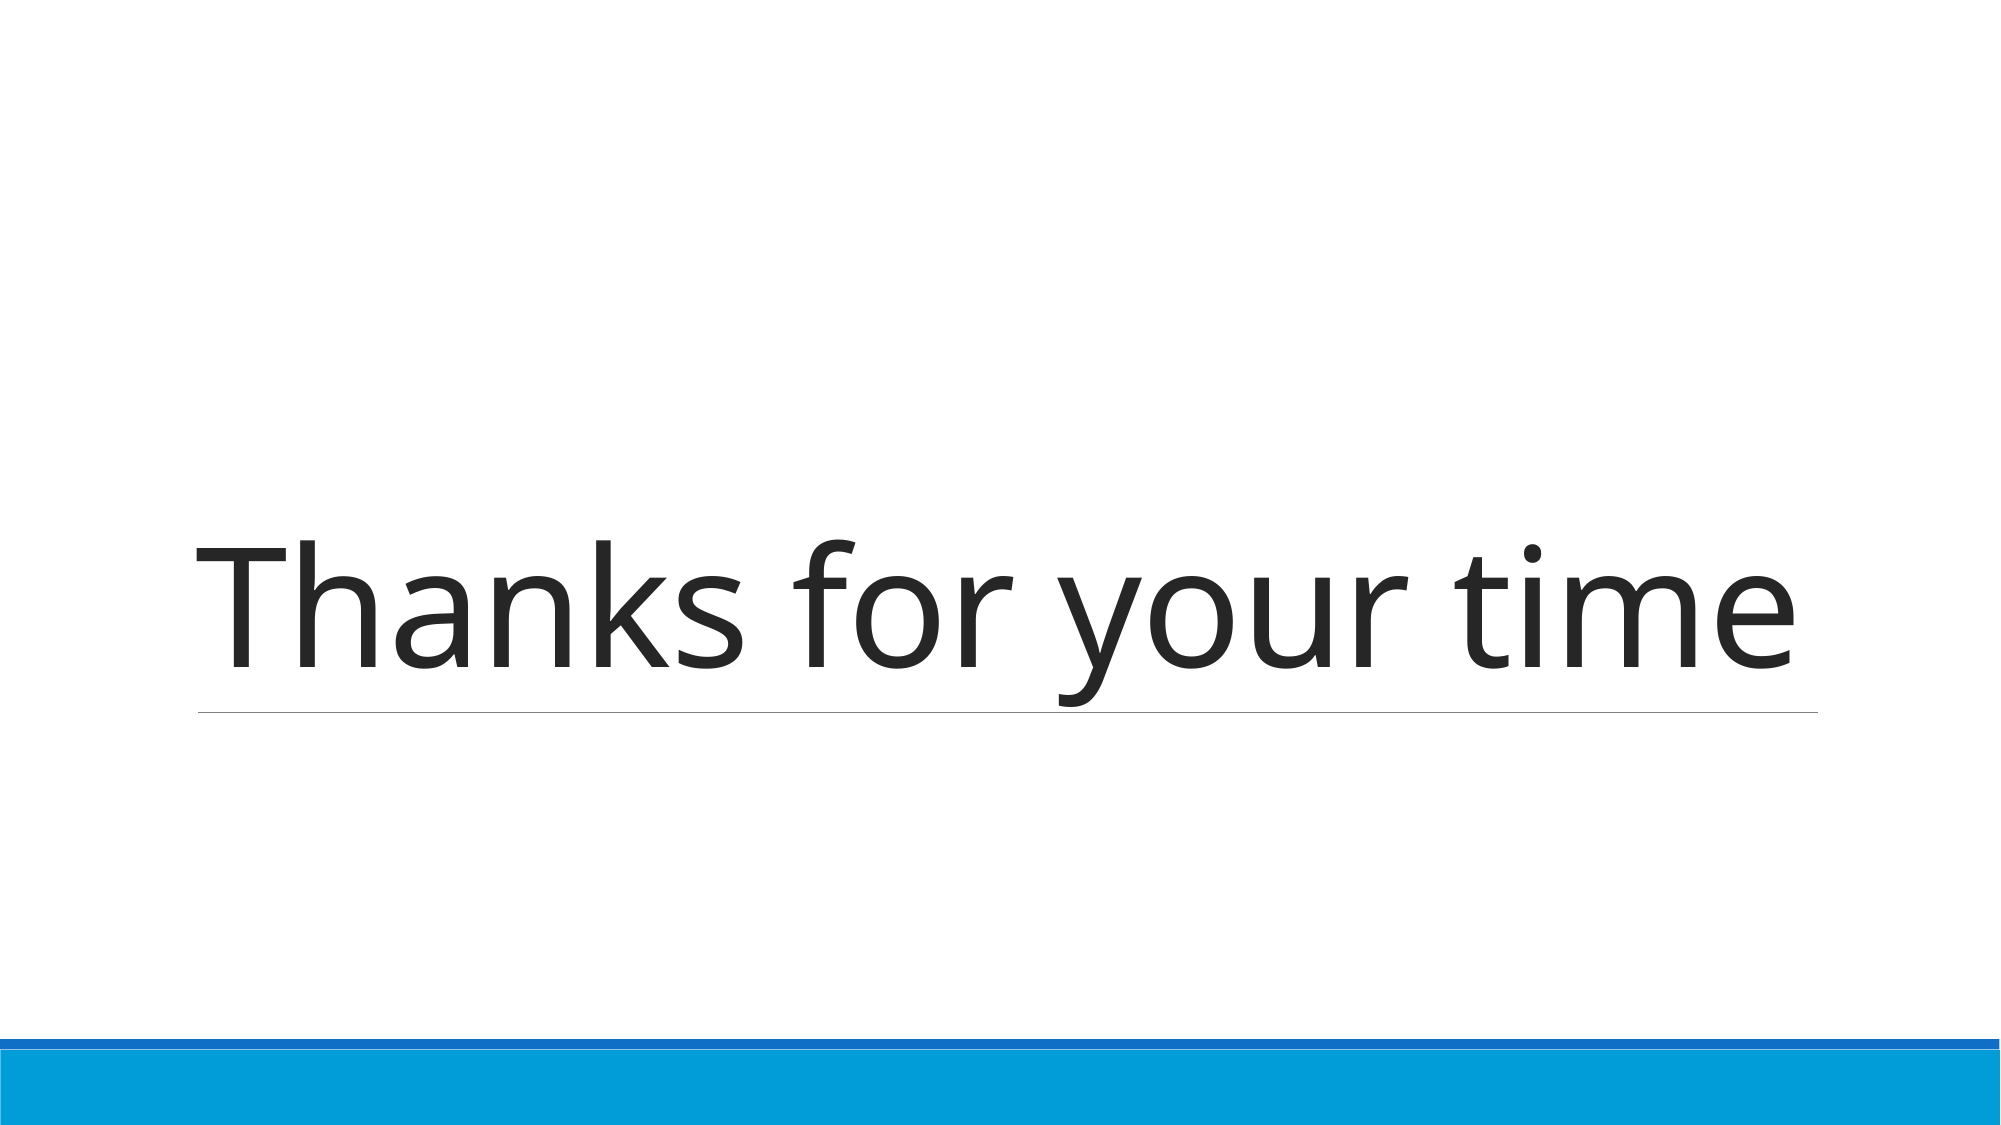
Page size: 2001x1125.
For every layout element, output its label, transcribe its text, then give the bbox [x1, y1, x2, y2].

title Thanks for your time [180, 124, 1830, 710]
